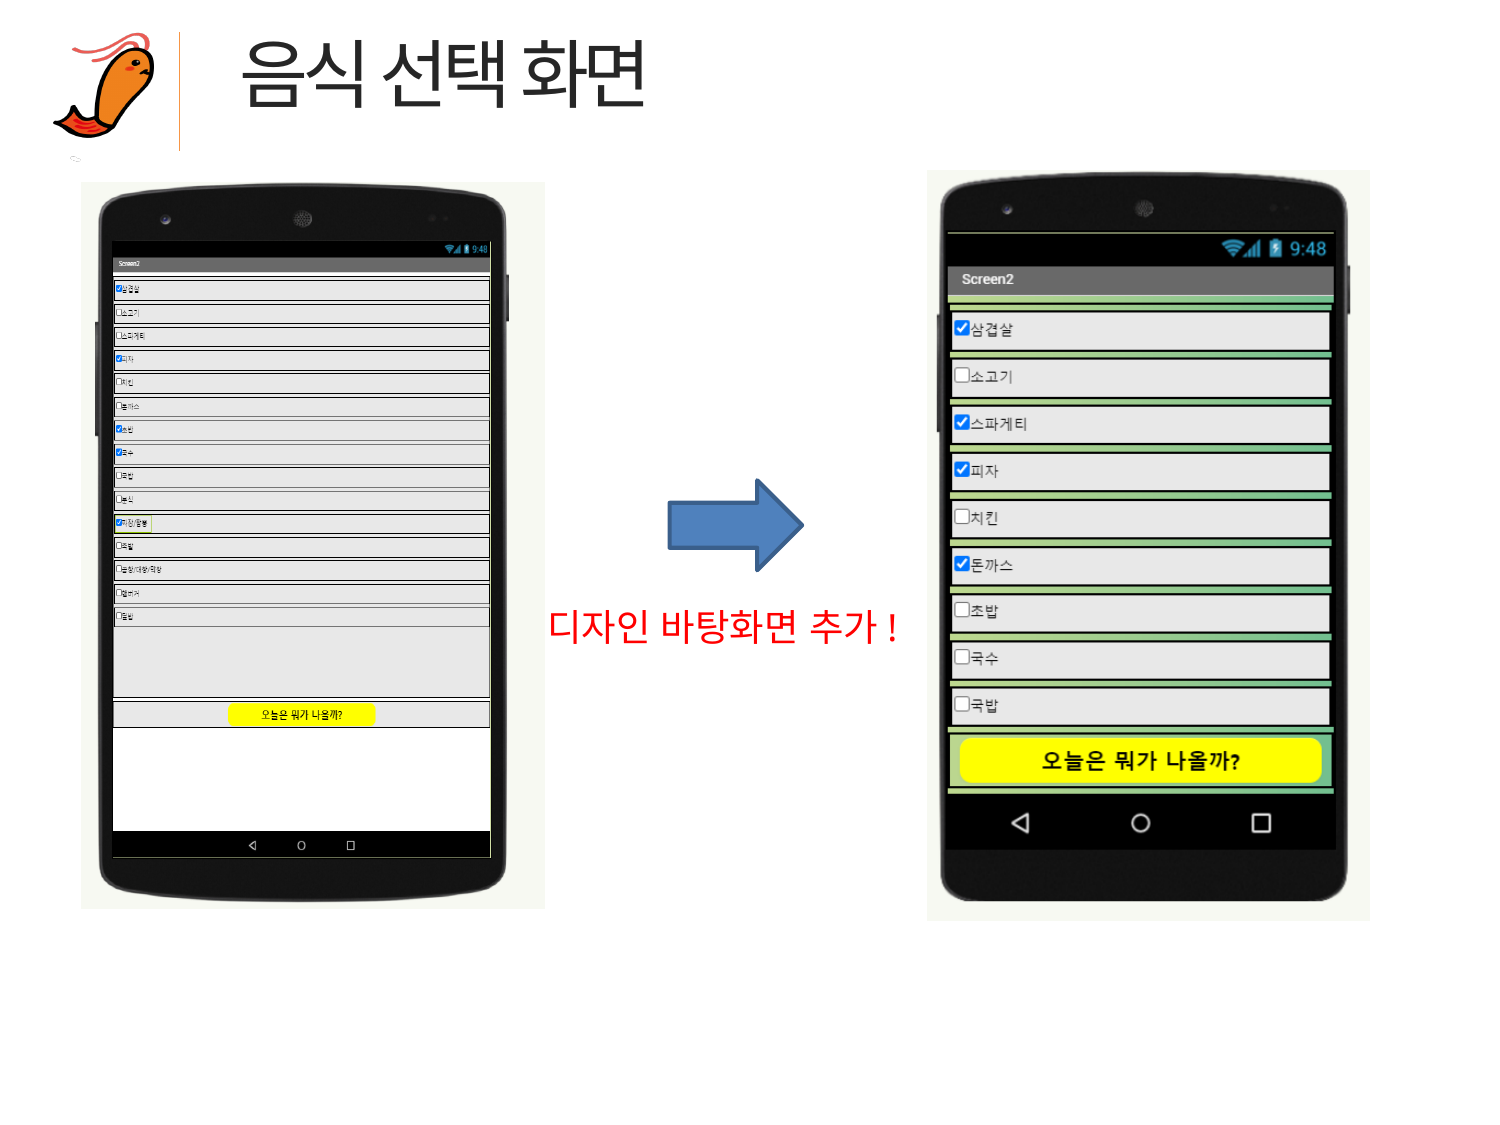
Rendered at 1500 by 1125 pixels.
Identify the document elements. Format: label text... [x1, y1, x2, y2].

picture [52, 32, 154, 163]
text_box 음식 선택 화면 [225, 20, 667, 125]
text_box 디자인 바탕화면 추가! [550, 596, 921, 657]
picture [926, 170, 1370, 921]
picture [81, 182, 545, 909]
text_box [667, 478, 805, 573]
